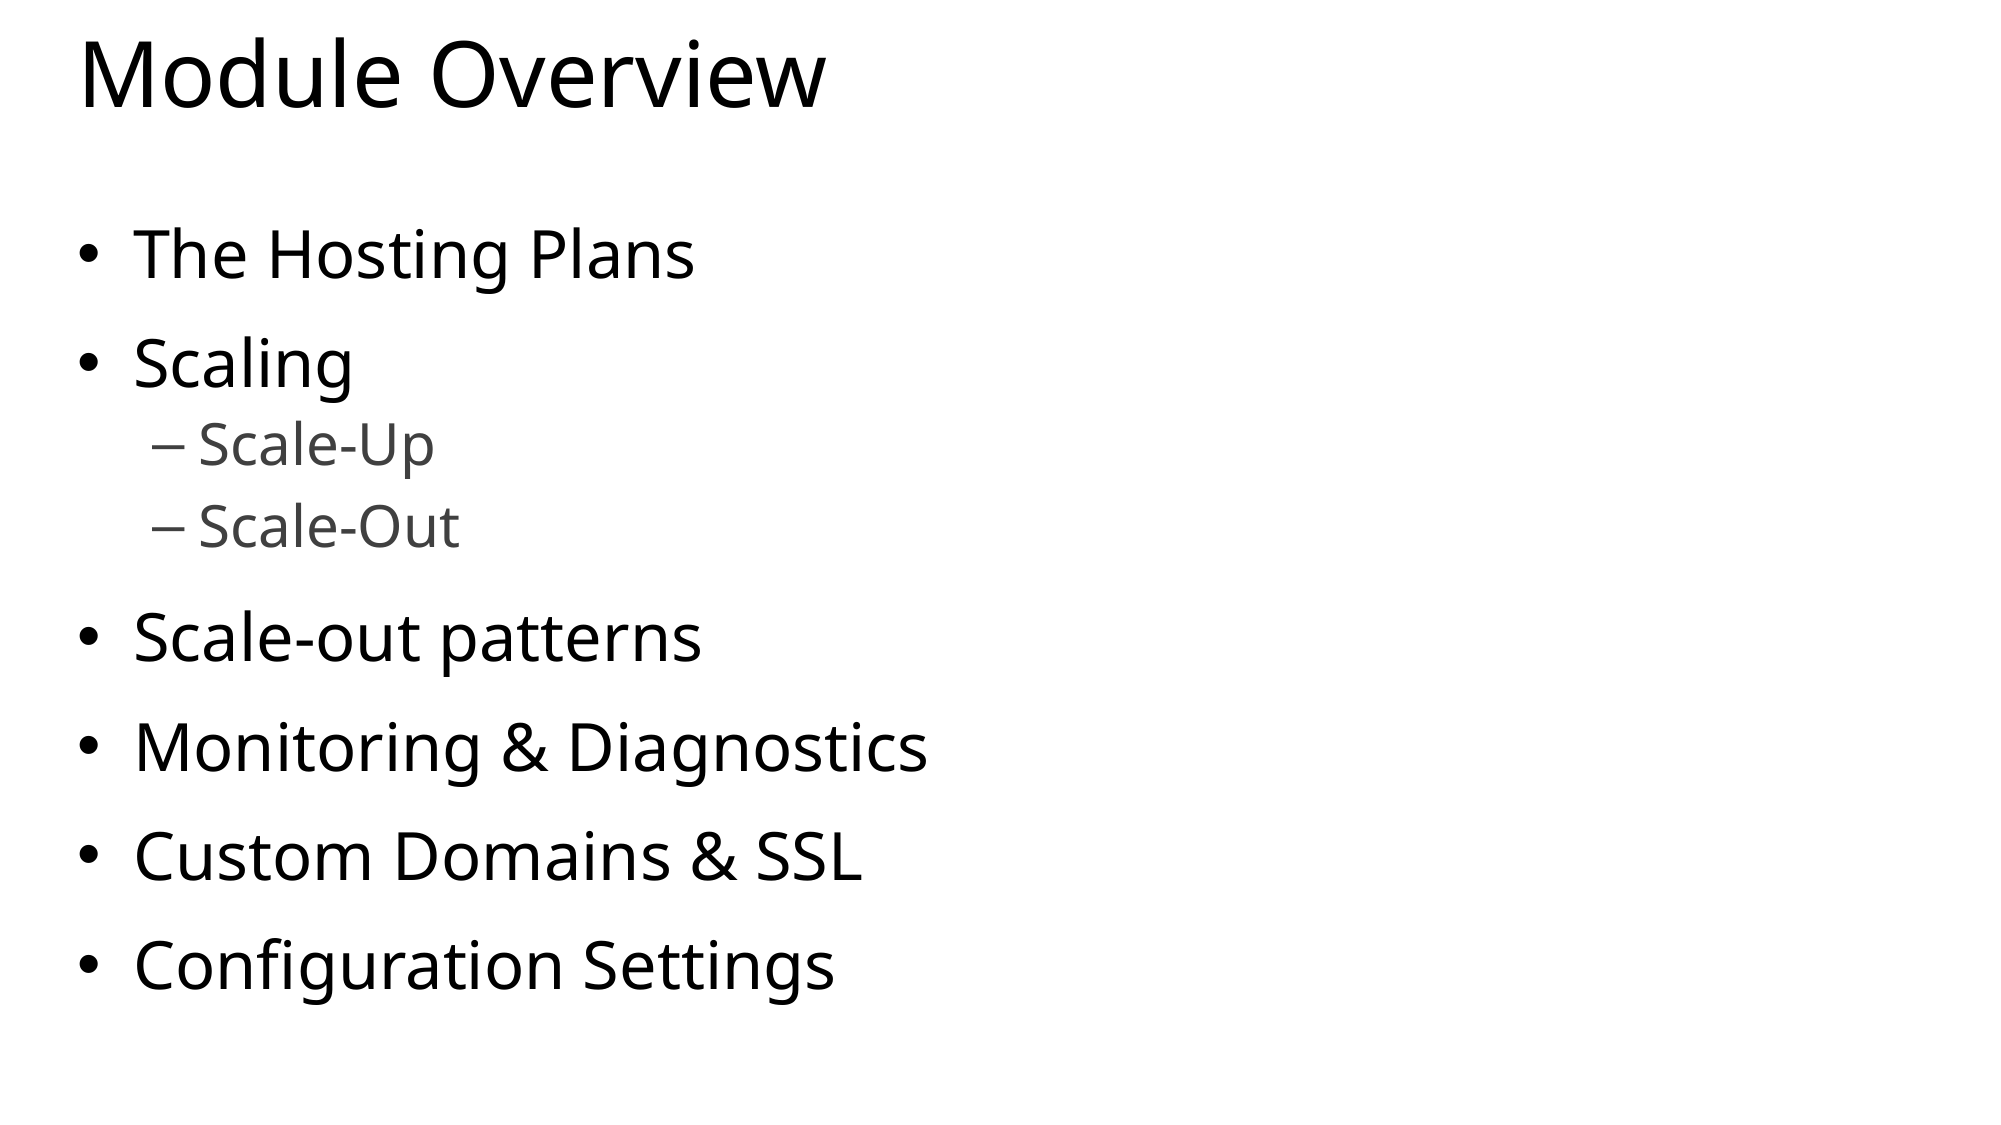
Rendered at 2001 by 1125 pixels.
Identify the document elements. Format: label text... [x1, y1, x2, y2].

list The Hosting Plans Scaling Scale-Up Scale-Out Scale-out patterns Monitoring & Diagnostics Custom Domains & SSL Configuration Settings [62, 205, 1953, 1096]
title Module Overview [62, 29, 1953, 205]
